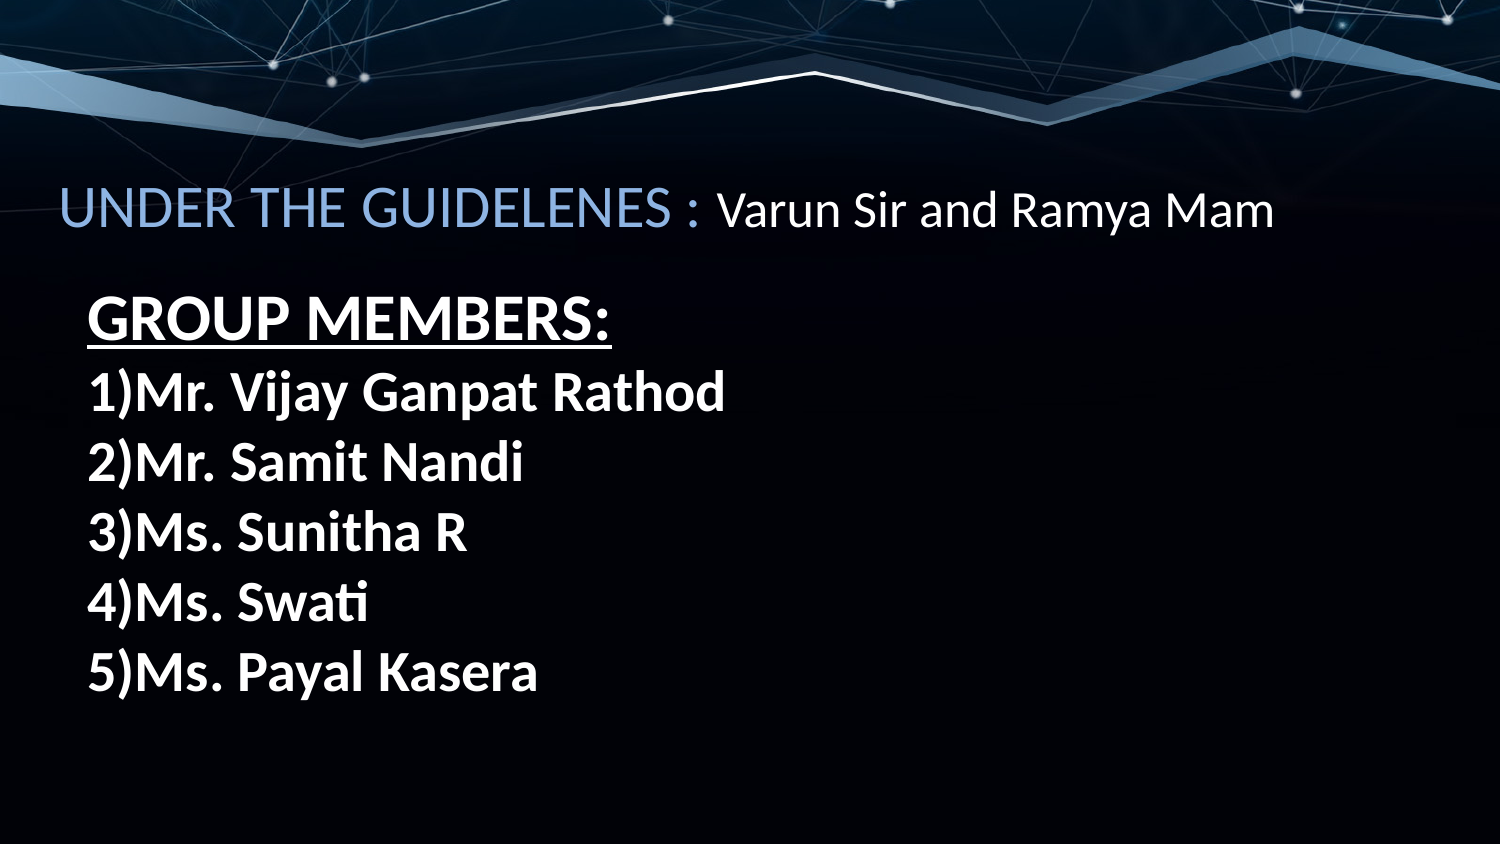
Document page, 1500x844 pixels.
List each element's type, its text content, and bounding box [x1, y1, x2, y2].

title UNDER THE GUIDELENES : Varun Sir and Ramya Mam [43, 140, 1457, 267]
list GROUP MEMBERS: 1)Mr. Vijay Ganpat Rathod 2)Mr. Samit Nandi 3)Ms. Sunitha R 4)Ms. Swati 5)Ms. Payal Kasera [72, 266, 1425, 786]
picture [0, 0, 1500, 844]
